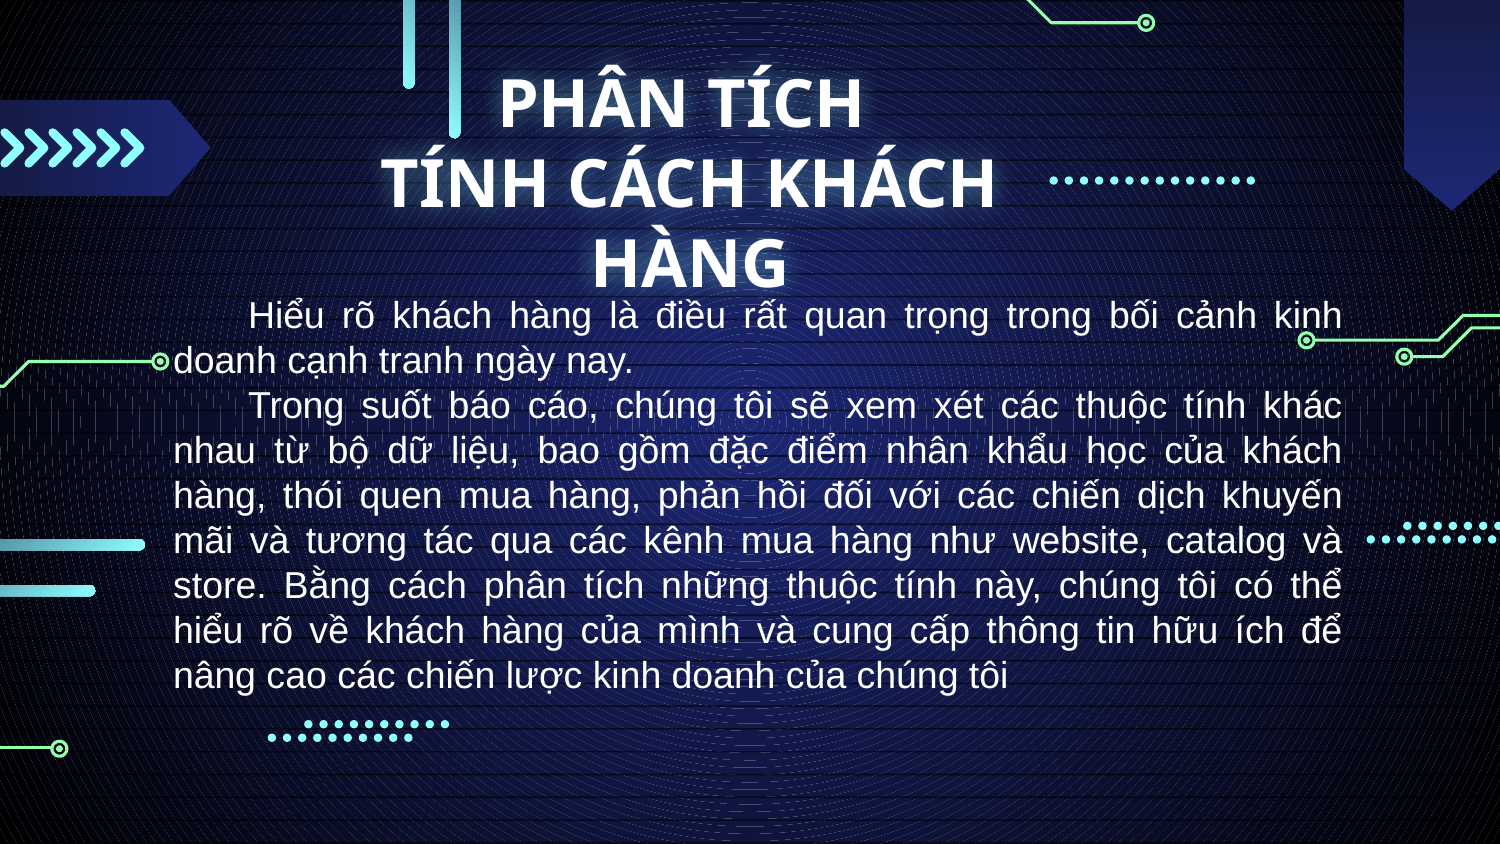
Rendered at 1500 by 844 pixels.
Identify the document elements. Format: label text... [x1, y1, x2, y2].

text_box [267, 719, 450, 743]
title PHÂN TÍCH TÍNH CÁCH KHÁCH HÀNG [267, 133, 1113, 228]
subtitle Hiểu rõ khách hàng là điều rất quan trọng trong bối cảnh kinh doanh cạnh tranh ngày nay. Trong suốt báo cáo, chúng tôi sẽ xem xét các thuộc tính khác nhau từ bộ dữ liệu, bao gồm đặc điểm nhân khẩu học của khách hàng, thói quen mua hàng, phản hồi đối với các chiến dịch khuyến mãi và tương tác qua các kênh mua hàng như website, catalog và store. Bằng cách phân tích những thuộc tính này, chúng tôi có thể hiểu rõ về khách hàng của mình và cung cấp thông tin hữu ích để nâng cao các chiến lược kinh doanh của chúng tôi [158, 276, 1358, 781]
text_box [1049, 176, 1256, 185]
